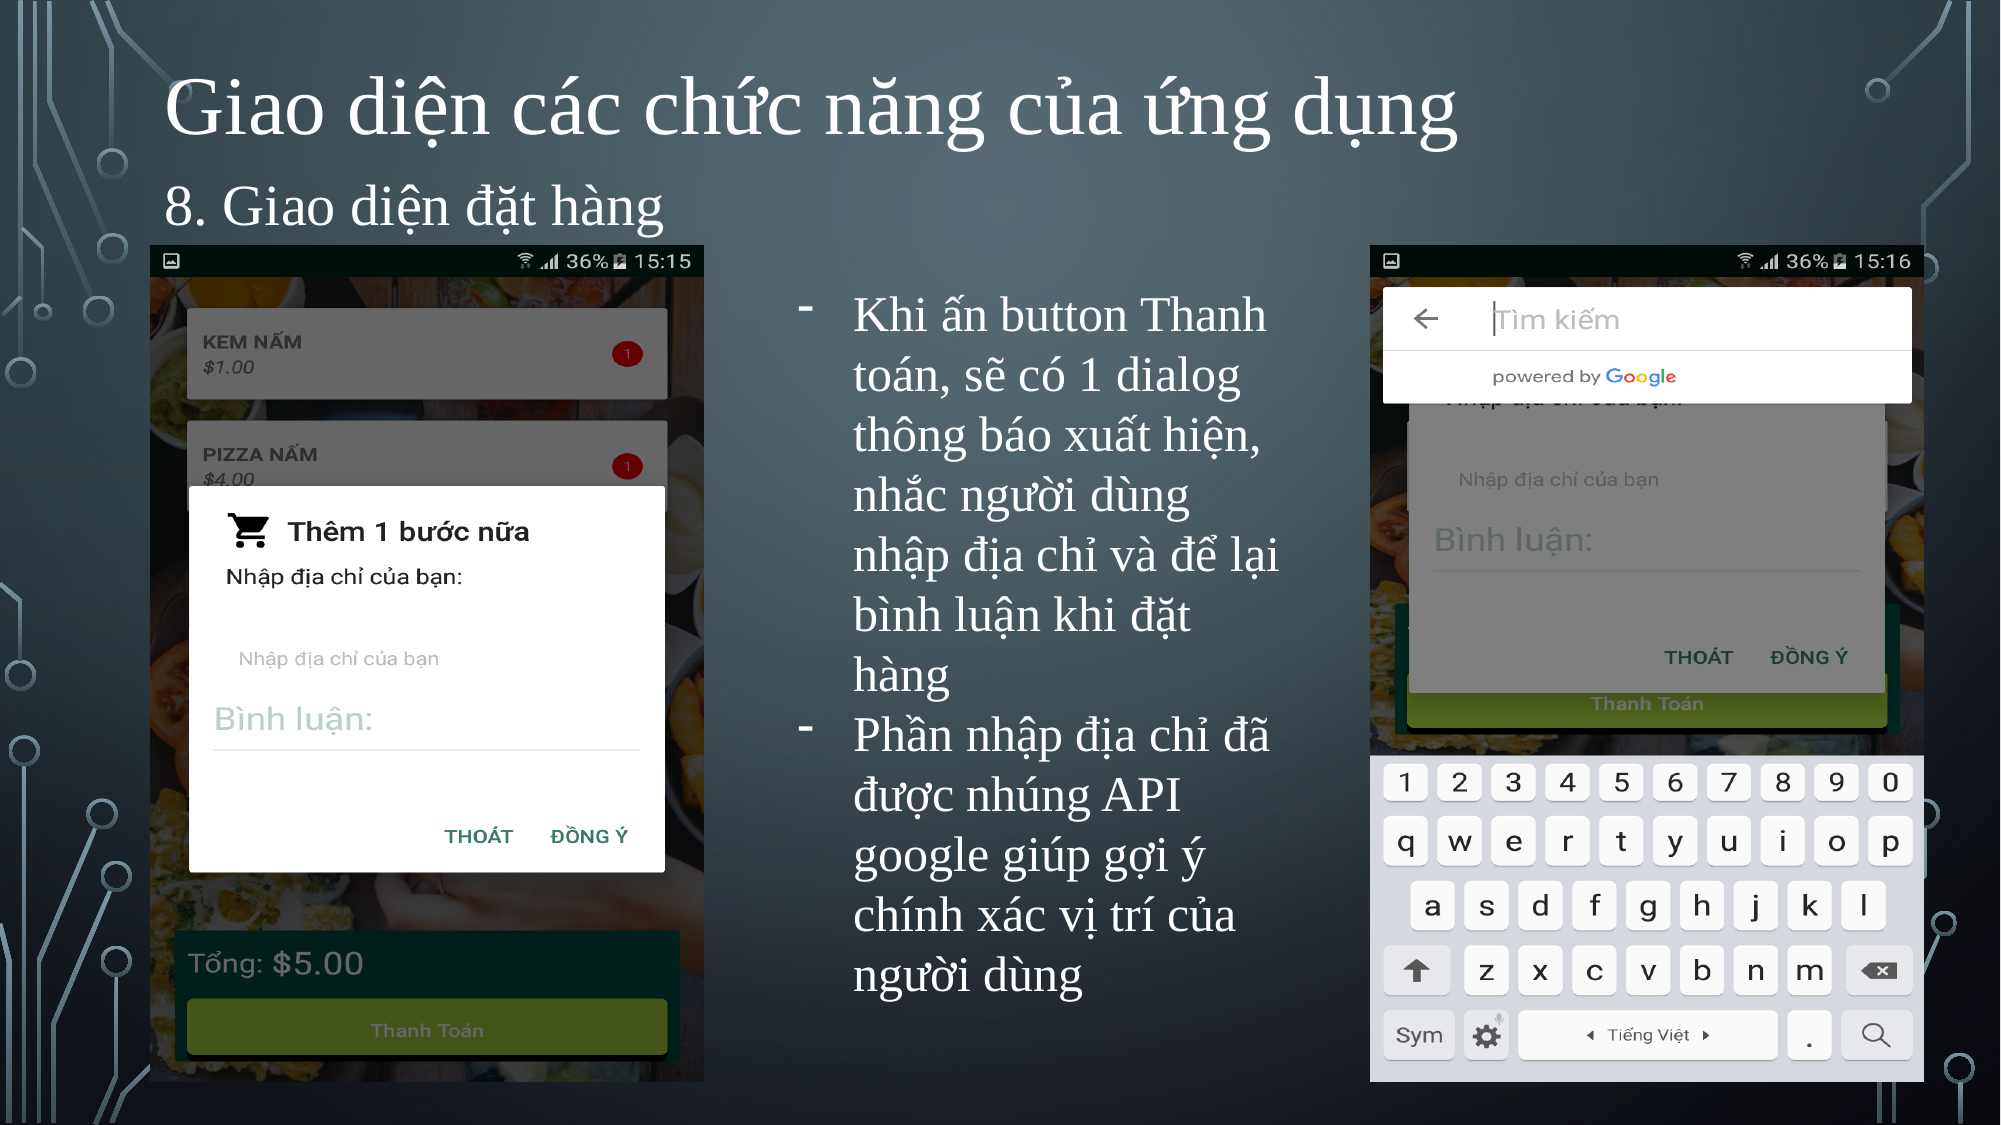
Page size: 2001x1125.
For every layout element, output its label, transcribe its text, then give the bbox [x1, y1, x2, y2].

picture [149, 245, 704, 1082]
text_box 8. Giao diện đặt hàng [150, 159, 1122, 245]
text_box Khi ấn button Thanh toán, sẽ có 1 dialog thông báo xuất hiện, nhắc người dùng nhập địa chỉ và để lại bình luận khi đặt hàng Phần nhập địa chỉ đã được nhúng API google giúp gợi ý chính xác vị trí của người dùng [782, 273, 1297, 1009]
picture [1370, 245, 1925, 1082]
text_box Giao diện các chức năng của ứng dụng [149, 43, 1924, 159]
